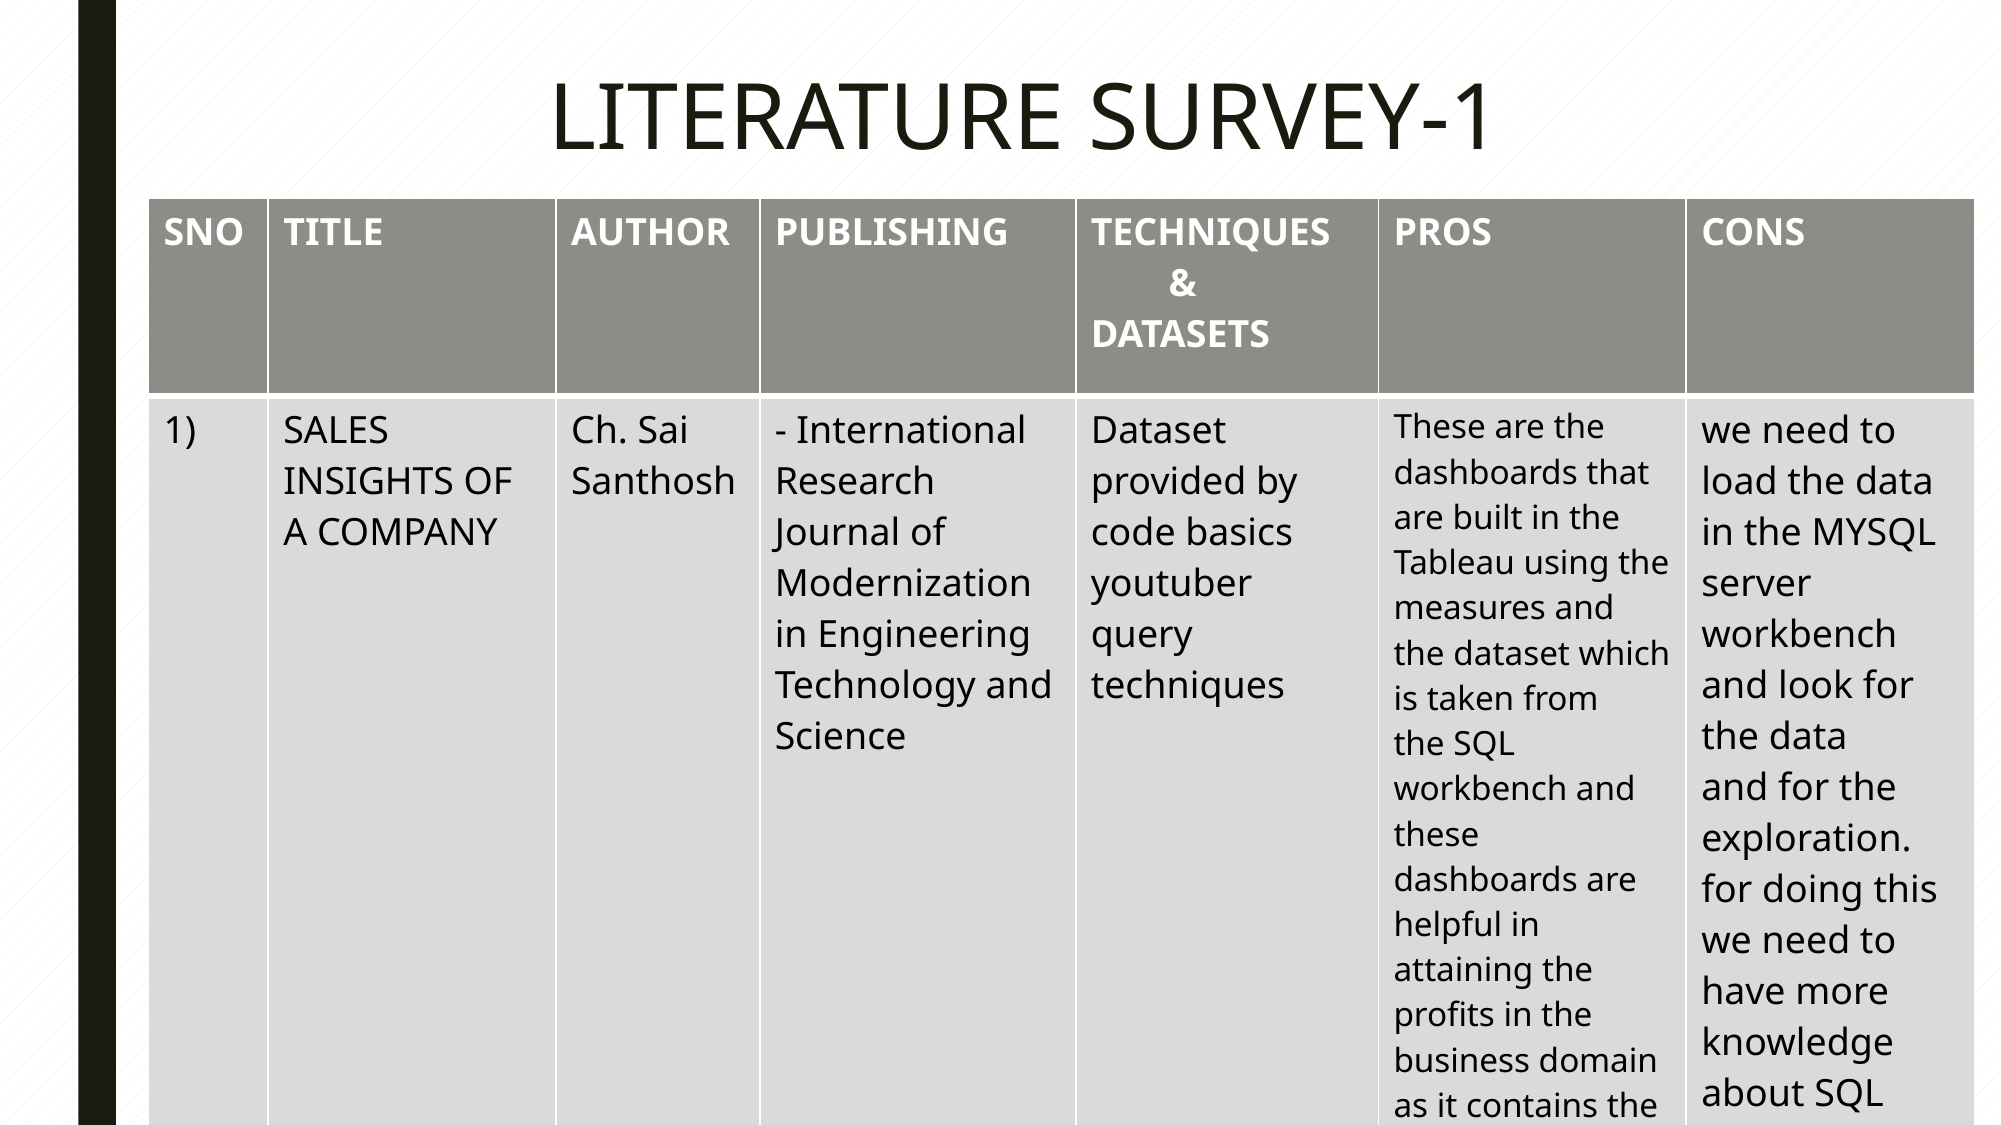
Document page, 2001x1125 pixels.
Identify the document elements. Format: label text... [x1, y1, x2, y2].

table_header TECHNIQUES & DATASETS [1077, 199, 1378, 393]
table_header TITLE [269, 199, 555, 393]
table_cell These are the dashboards that are built in the Tableau using the measures and the dataset which is taken from the SQL workbench and these dashboards are helpful in attaining the profits in the business domain as it contains the top revenue locations and low revenue locations [1379, 399, 1685, 1125]
table_cell Dataset provided by code basics youtuber query techniques [1077, 399, 1378, 1125]
table_cell we need to load the data in the MYSQL server workbench and look for the data and for the exploration. for doing this we need to have more knowledge about SQL queries [1687, 399, 1974, 1125]
title LITERATURE SURVEY-1 [225, 64, 1800, 197]
table_header SNO [149, 199, 267, 393]
table_cell SALES INSIGHTS OF A COMPANY [269, 399, 555, 1125]
table_header PUBLISHING [761, 199, 1075, 393]
table_header AUTHOR [557, 199, 759, 393]
table_cell 1) [149, 399, 267, 1125]
table_cell - International Research Journal of Modernization in Engineering Technology and Science [761, 399, 1075, 1125]
table_header CONS [1687, 199, 1974, 393]
table_cell Ch. Sai Santhosh [557, 399, 759, 1125]
table_header PROS [1379, 199, 1685, 393]
